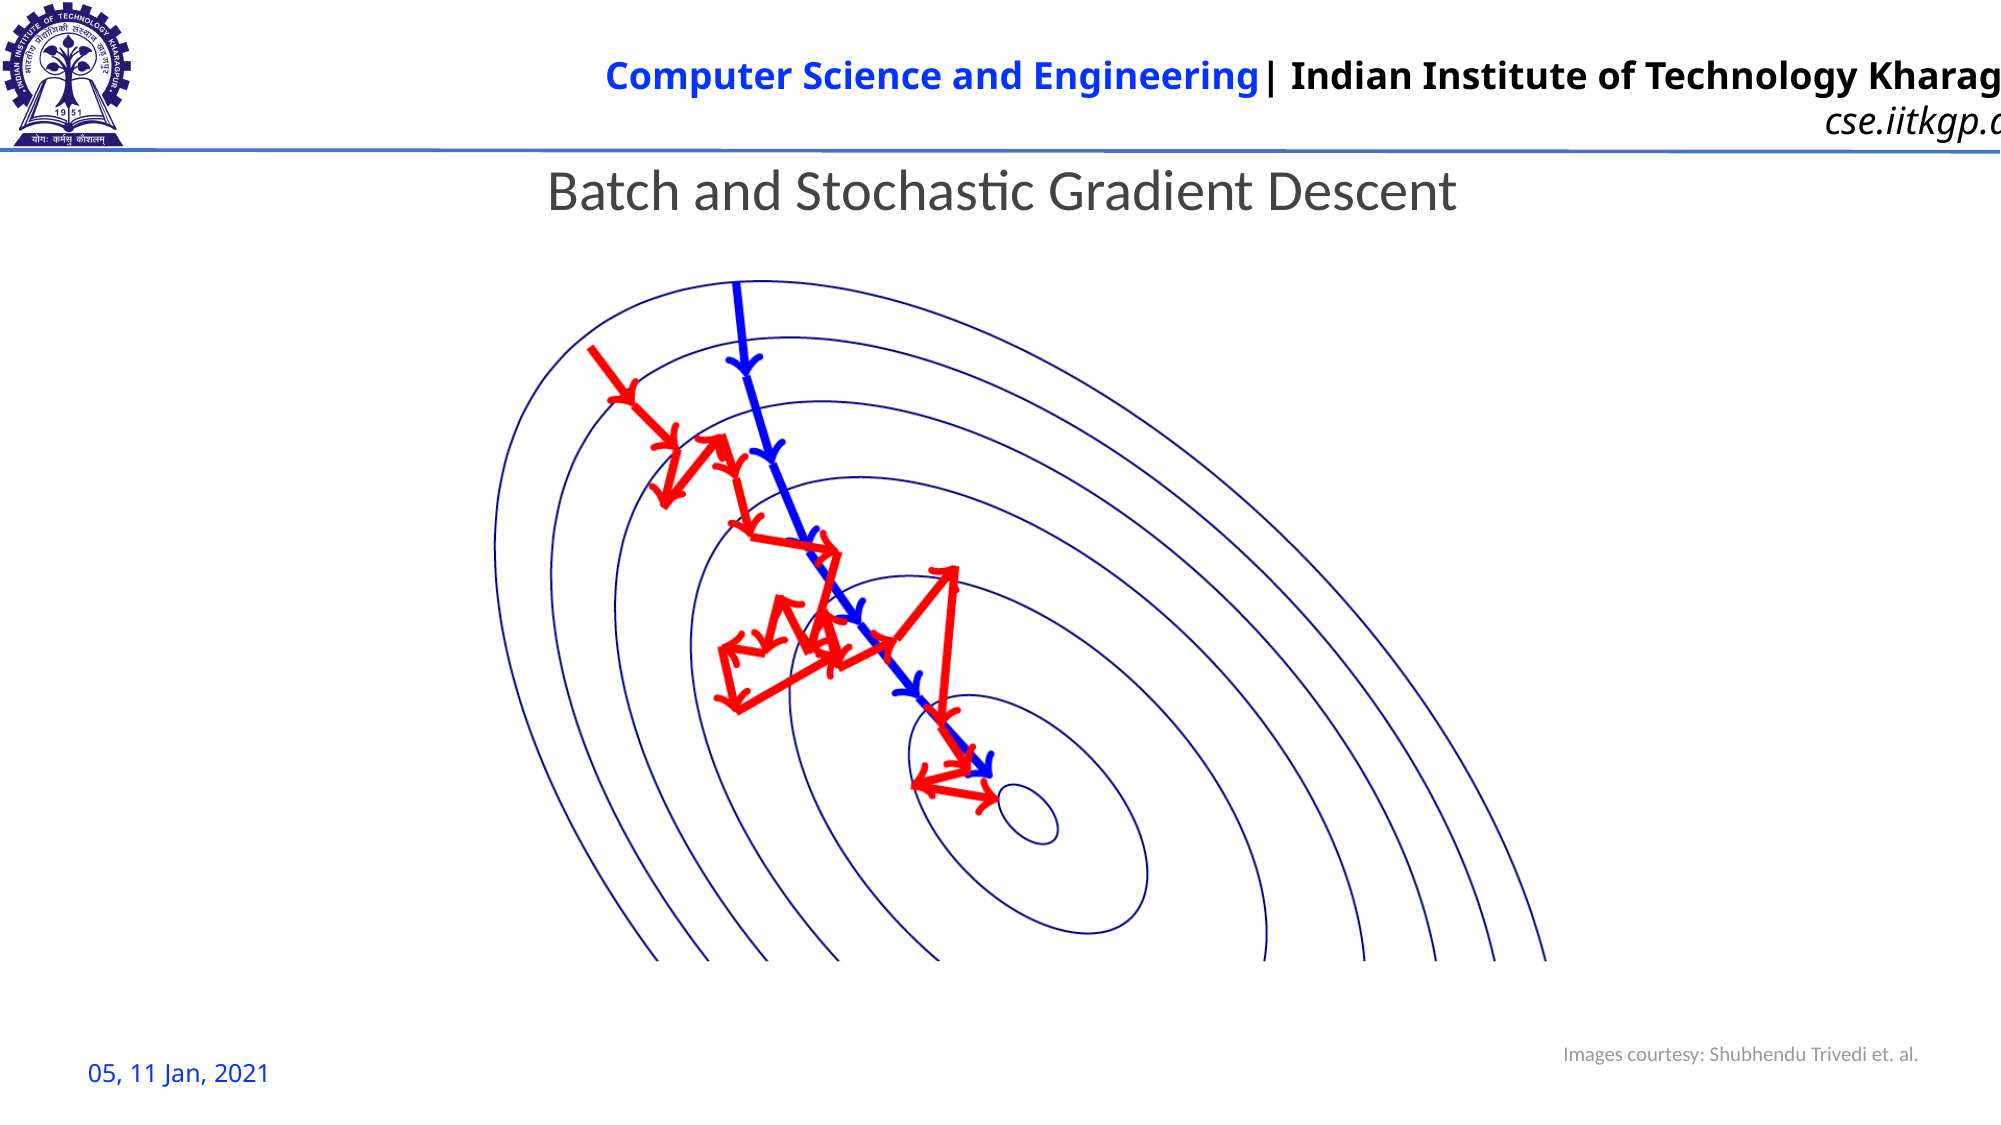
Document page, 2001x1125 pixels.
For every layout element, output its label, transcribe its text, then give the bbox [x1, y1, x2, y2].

picture [446, 277, 1554, 980]
text_box Batch and Stochastic Gradient Descent [305, 136, 1702, 232]
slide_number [72, 1042, 331, 1103]
picture [2, 2, 131, 147]
text_box Images courtesy: Shubhendu Trivedi et. al. [1548, 1025, 1997, 1070]
